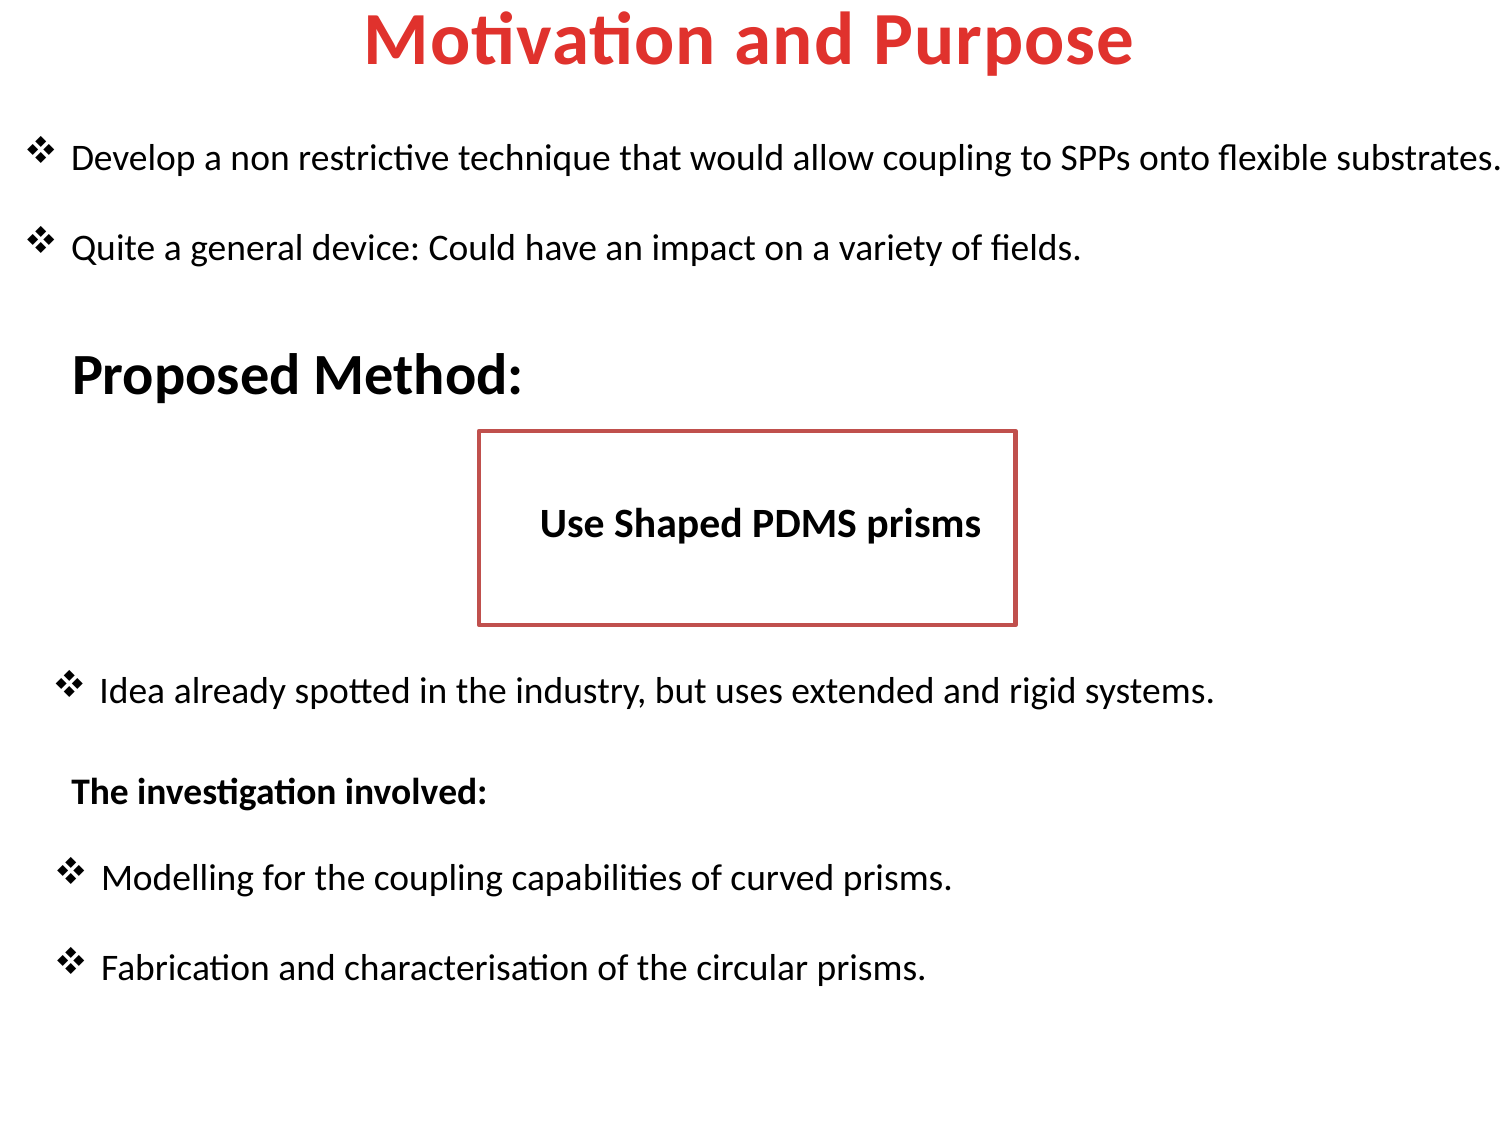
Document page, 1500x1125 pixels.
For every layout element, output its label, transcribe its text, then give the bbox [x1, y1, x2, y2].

text_box Use Shaped PDMS prisms [524, 488, 997, 554]
text_box [477, 429, 1018, 627]
text_box Motivation and Purpose [348, 0, 1151, 87]
text_box Develop a non restrictive technique that would allow coupling to SPPs onto flexible substrates. Quite a general device: Could have an impact on a variety of fields. [9, 125, 1500, 276]
text_box The investigation involved: [56, 759, 503, 845]
text_box Idea already spotted in the industry, but uses extended and rigid systems. [37, 658, 1232, 719]
text_box Proposed Method: [57, 328, 678, 414]
text_box Modelling for the coupling capabilities of curved prisms. Fabrication and characterisation of the circular prisms. [39, 845, 969, 996]
